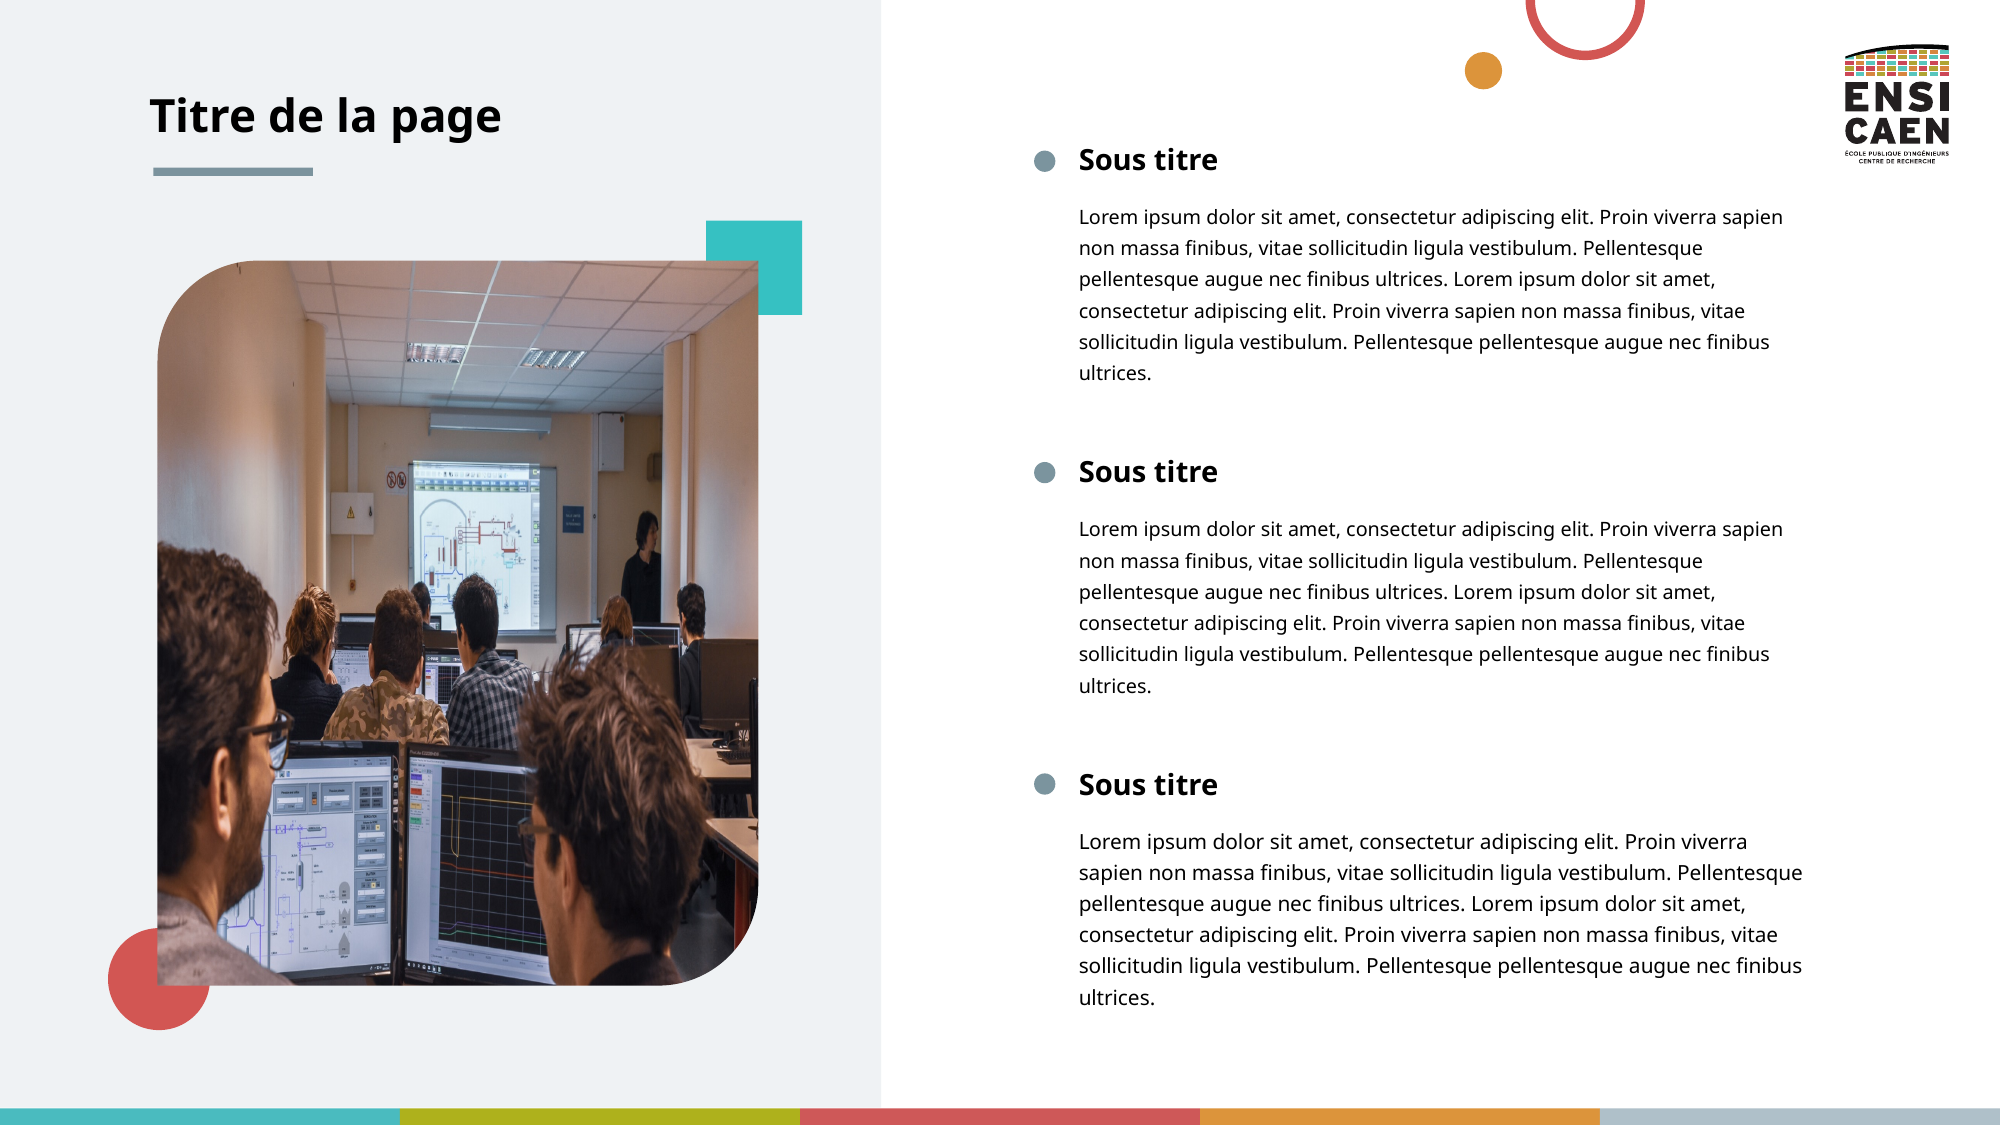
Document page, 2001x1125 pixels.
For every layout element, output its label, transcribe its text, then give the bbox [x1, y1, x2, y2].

text_box [1033, 149, 1057, 173]
text_box [705, 220, 803, 316]
text_box Titre de la page [134, 79, 557, 149]
text_box [0, 0, 882, 1109]
text_box [106, 927, 211, 1032]
text_box [1033, 772, 1057, 796]
text_box [1033, 460, 1057, 485]
text_box [1529, 0, 1642, 57]
text_box Sous titre Lorem ipsum dolor sit amet, consectetur adipiscing elit. Proin viverra sapien non massa finibus, vitae sollicitudin ligula vestibulum. Pellentesque pellentesque augue nec finibus ultrices. Lorem ipsum dolor sit amet, consectetur adipiscing elit. Proin viverra sapien non massa finibus, vitae sollicitudin ligula vestibulum. Pellentesque pellentesque augue nec finibus ultrices. Sous titre Lorem ipsum dolor sit amet, consectetur adipiscing elit. Proin viverra sapien non massa finibus, vitae sollicitudin ligula vestibulum. Pellentesque pellentesque augue nec finibus ultrices. Lorem ipsum dolor sit amet, consectetur adipiscing elit. Proin viverra sapien non massa finibus, vitae sollicitudin ligula vestibulum. Pellentesque pellentesque augue nec finibus ultrices. Sous titre Lorem ipsum dolor sit amet, consectetur adipiscing elit. Proin viverra sapien non massa finibus, vitae sollicitudin ligula vestibulum. Pellentesque pellentesque augue nec finibus ultrices. Lorem ipsum dolor sit amet, consectetur adipiscing elit. Proin viverra sapien non massa finibus, vitae sollicitudin ligula vestibulum. Pellentesque pellentesque augue nec finibus ultrices. [1063, 137, 1825, 1092]
text_box [152, 167, 314, 177]
text_box [1463, 50, 1504, 91]
picture [157, 260, 759, 986]
